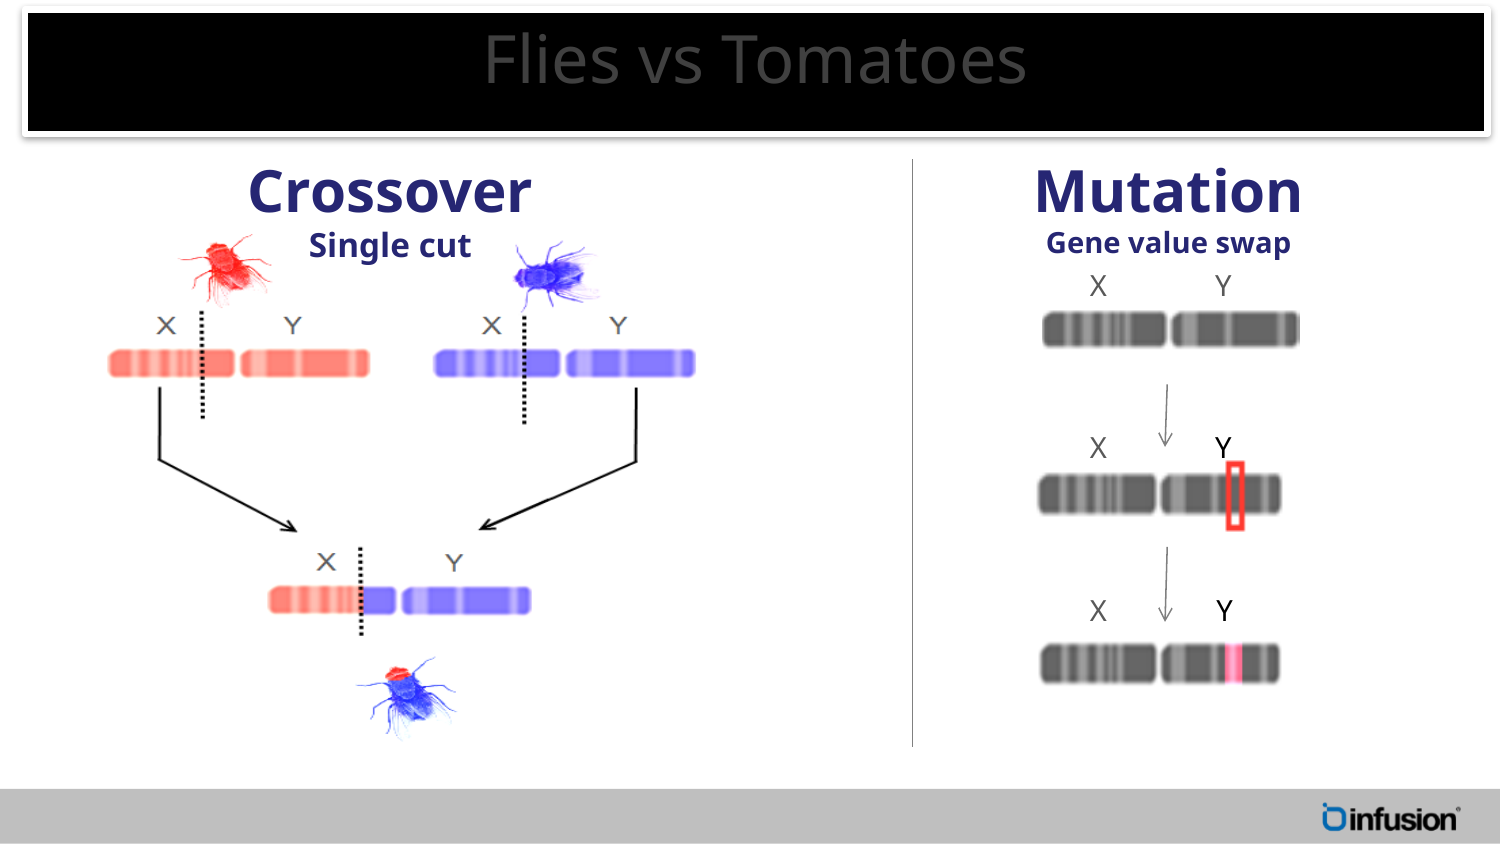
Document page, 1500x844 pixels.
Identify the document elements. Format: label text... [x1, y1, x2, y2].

picture [1029, 455, 1288, 535]
text_box Mutation Gene value swap [849, 146, 1488, 785]
text_box X [1074, 259, 1125, 307]
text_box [1164, 384, 1168, 448]
picture [1042, 309, 1301, 352]
picture [1037, 634, 1288, 691]
text_box X [1074, 584, 1125, 632]
text_box Flies vs Tomatoes [22, 6, 1491, 137]
picture [87, 221, 711, 748]
text_box Y [1171, 584, 1288, 634]
picture [1312, 799, 1471, 834]
text_box Y [1200, 259, 1250, 307]
text_box Y [1200, 421, 1250, 454]
text_box X [1074, 421, 1125, 454]
text_box Crossover Single cut [37, 146, 744, 747]
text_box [1164, 546, 1168, 622]
